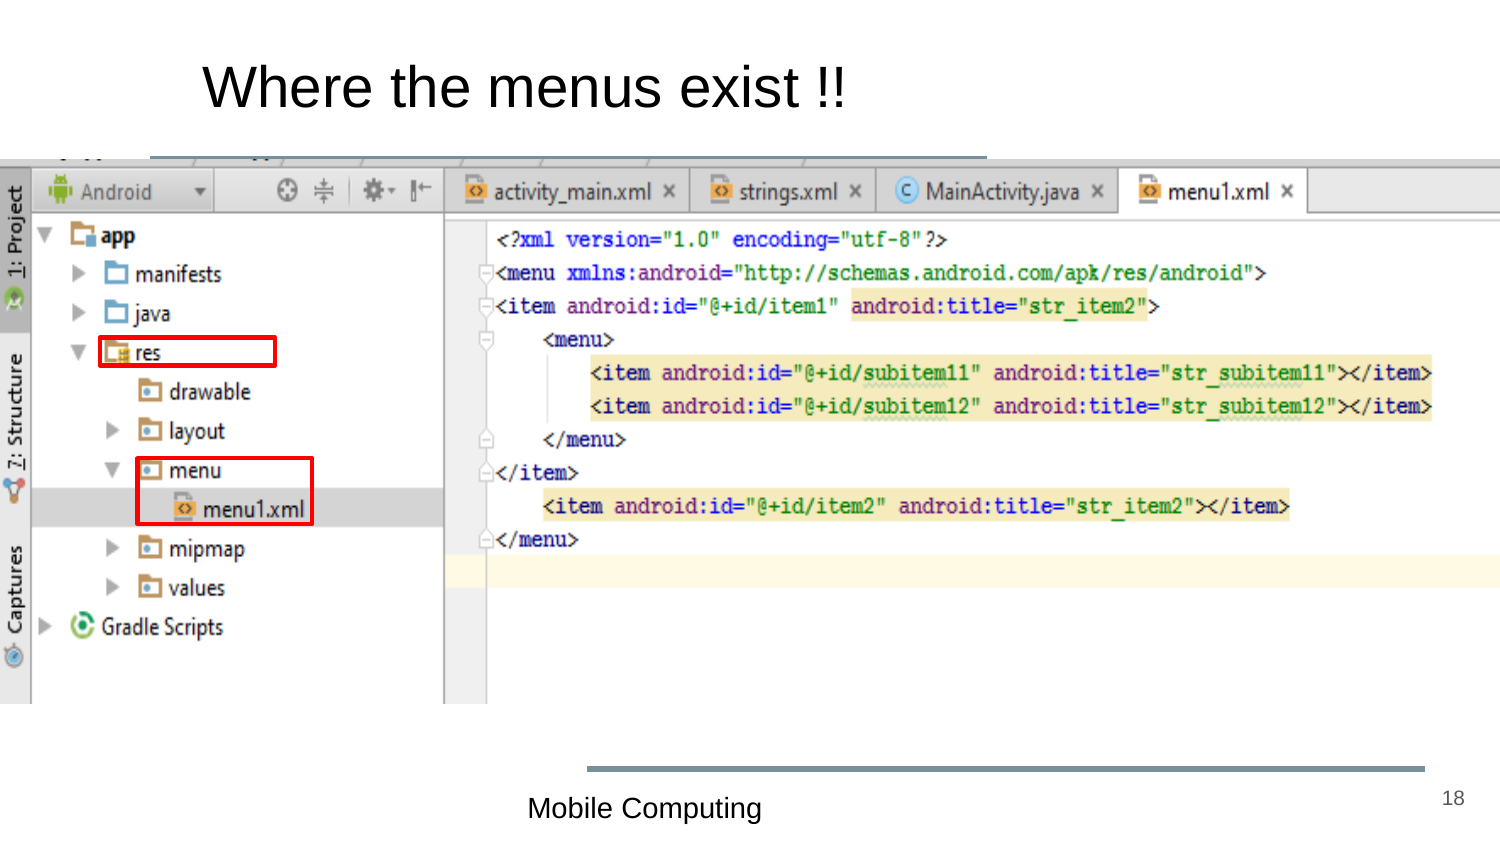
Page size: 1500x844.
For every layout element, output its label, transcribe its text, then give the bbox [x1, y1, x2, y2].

slide_number 18 [1389, 764, 1480, 830]
title Where the menus exist !! [187, 33, 1375, 157]
footer Mobile Computing [512, 782, 988, 827]
picture [0, 159, 1500, 704]
